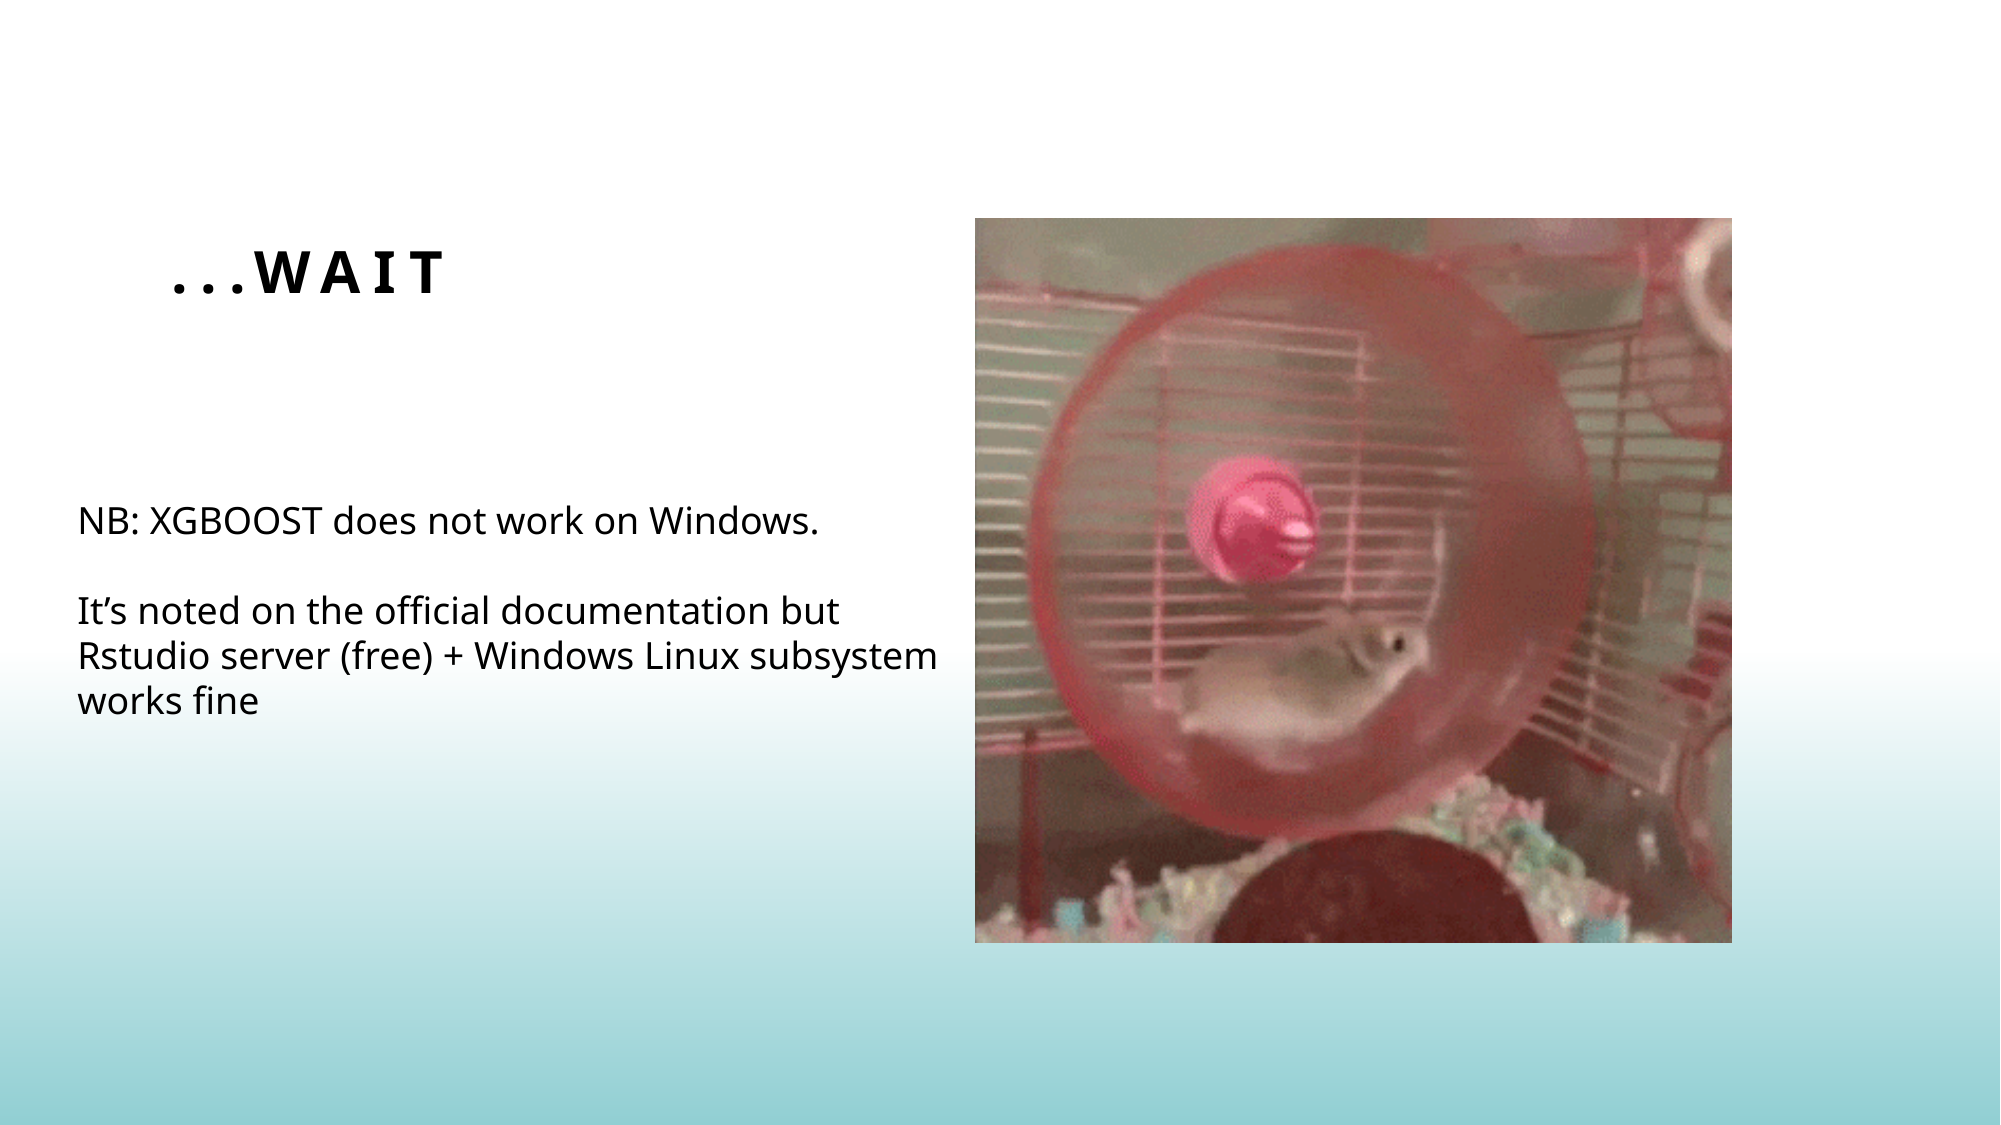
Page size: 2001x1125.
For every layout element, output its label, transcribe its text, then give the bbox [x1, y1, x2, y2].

text_box NB: XGBOOST does not work on Windows. It’s noted on the official documentation but Rstudio server (free) + Windows Linux subsystem works fine [62, 489, 955, 730]
picture [975, 218, 1732, 943]
title ...wait [156, 124, 1844, 313]
